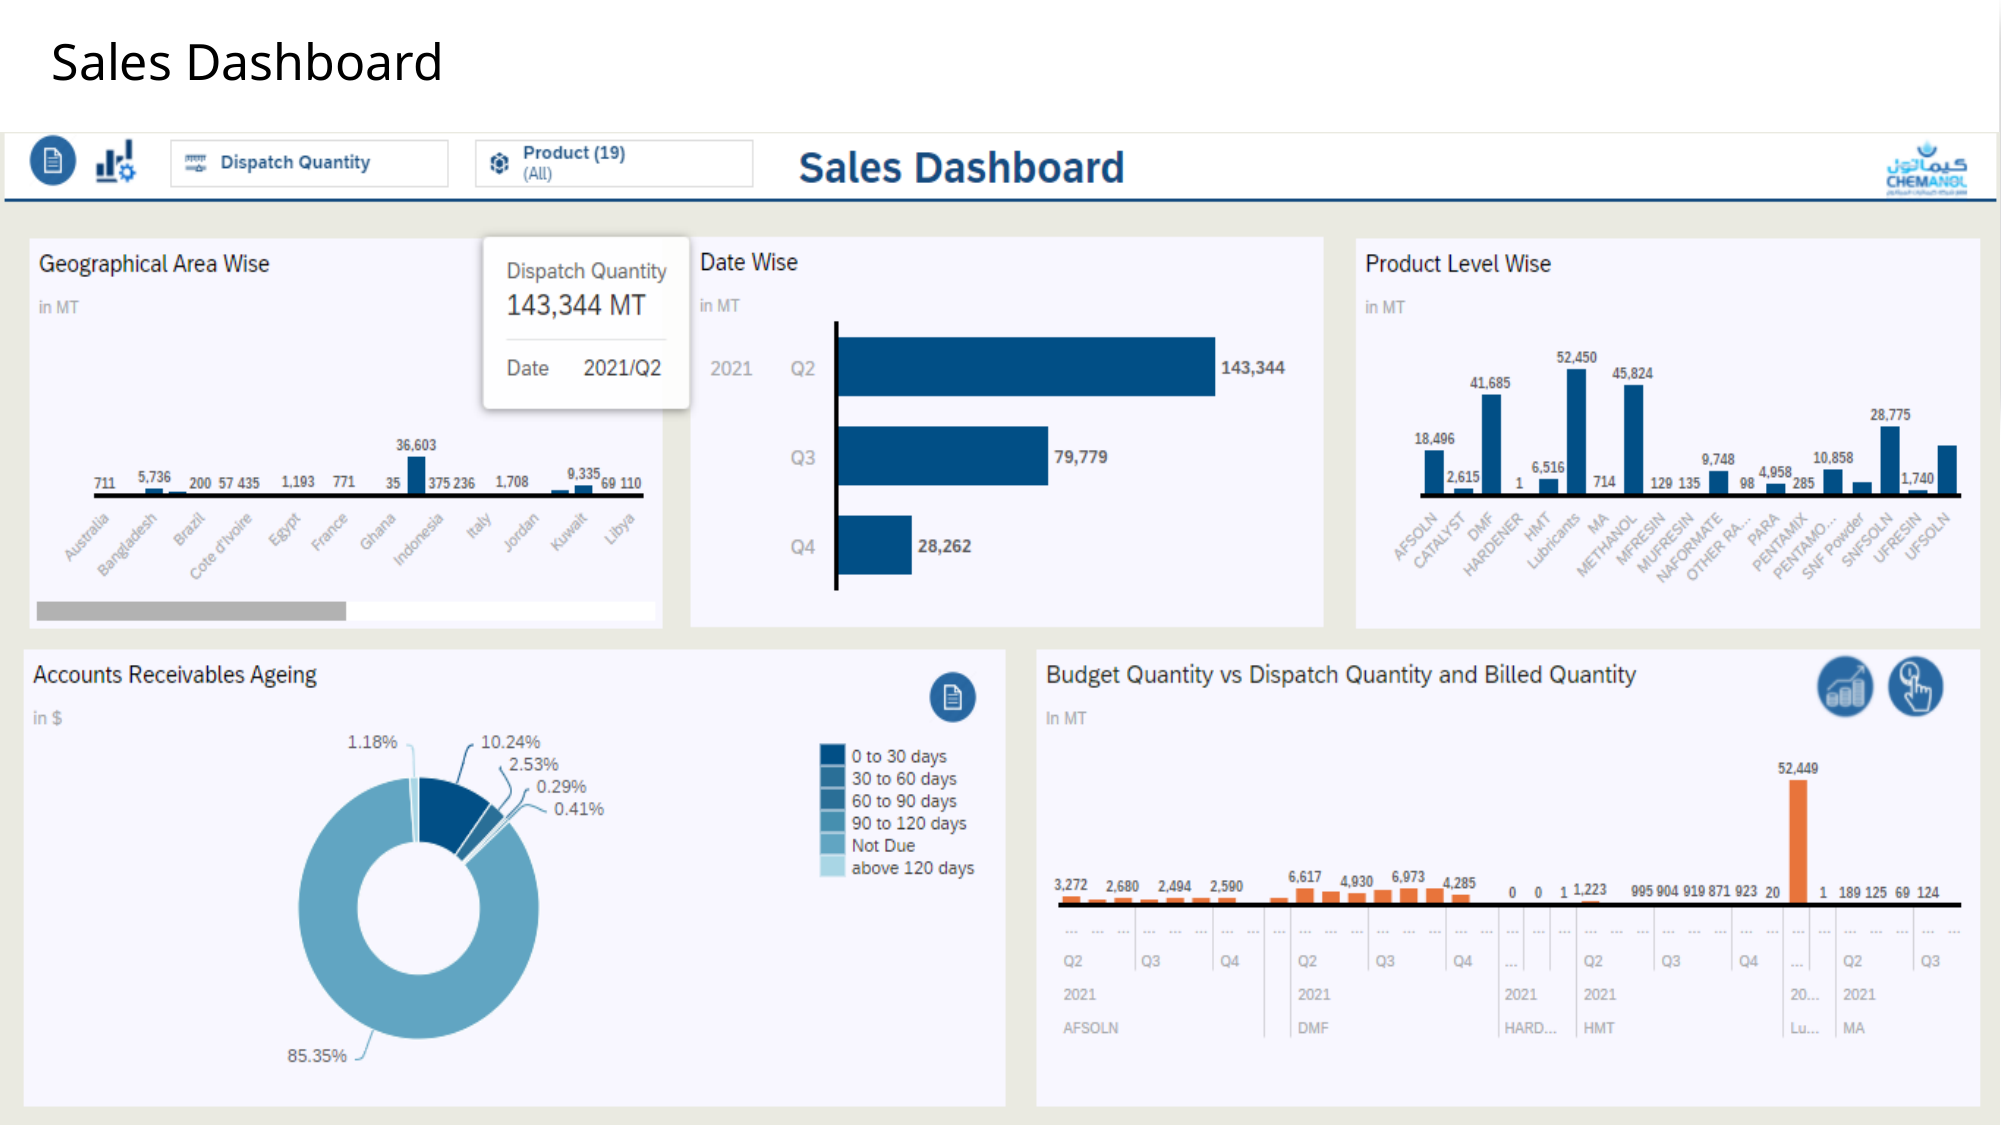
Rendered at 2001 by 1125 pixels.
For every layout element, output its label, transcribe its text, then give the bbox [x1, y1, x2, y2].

text_box Sales Dashboard [36, 22, 926, 98]
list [0, 132, 2000, 1125]
